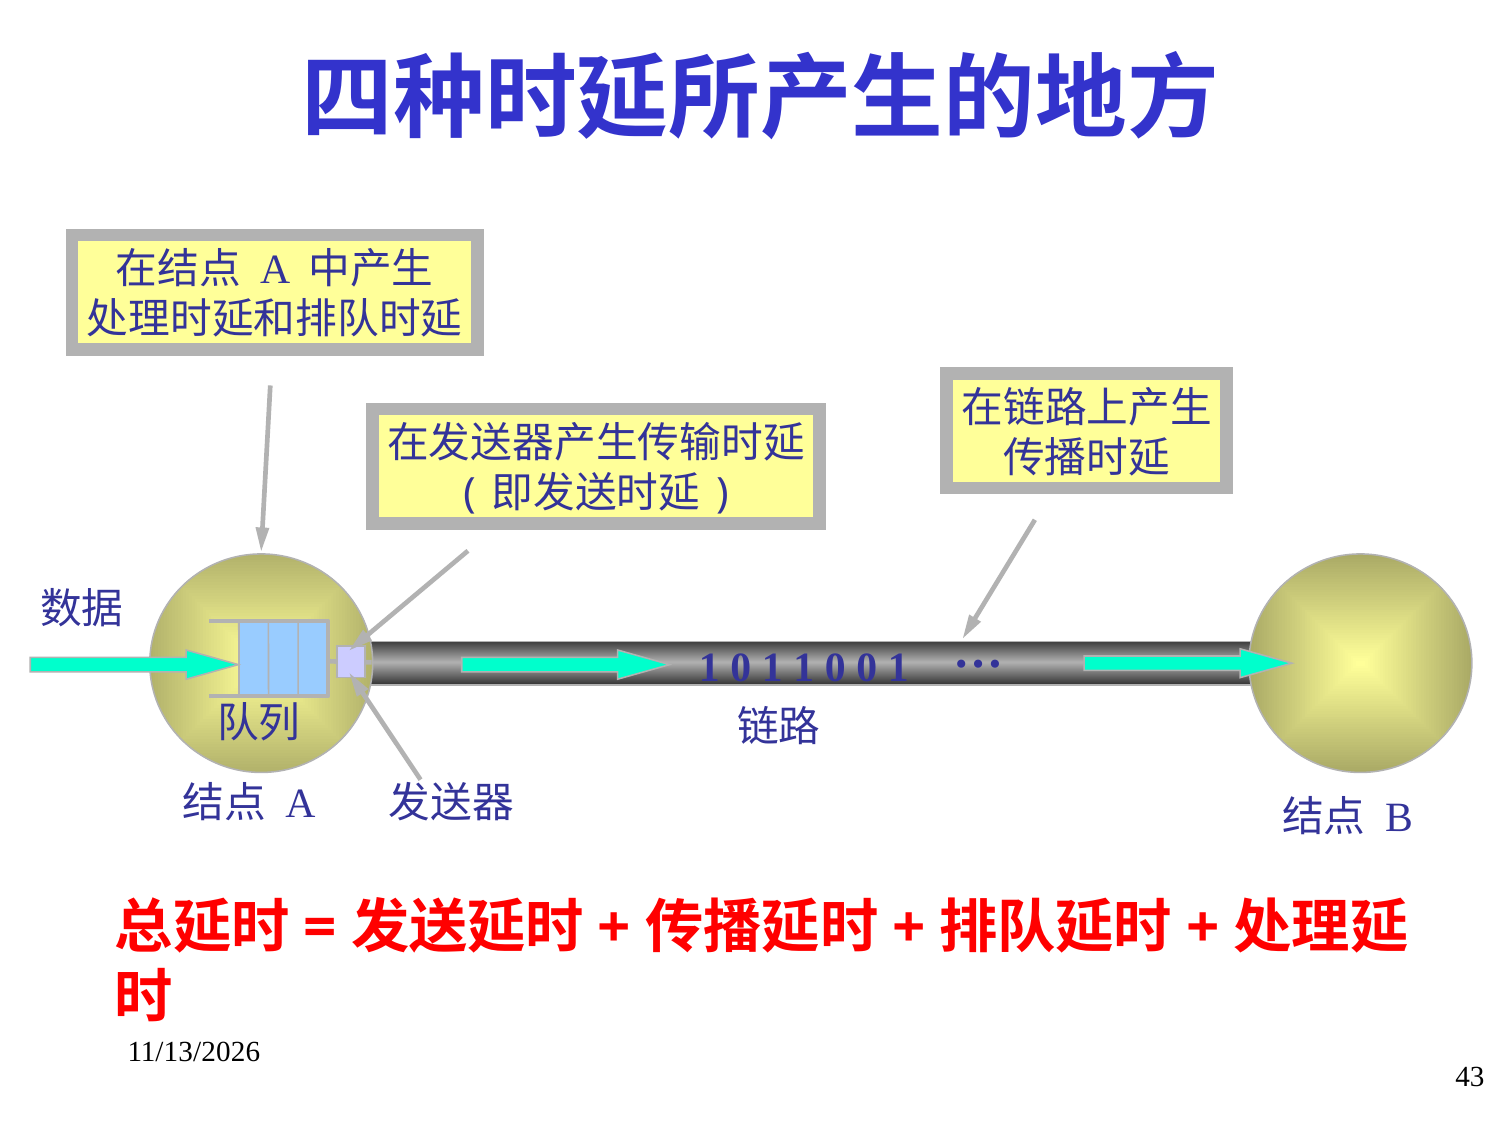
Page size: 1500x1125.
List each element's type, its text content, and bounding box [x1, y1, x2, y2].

text_box 队列 [202, 688, 316, 754]
title 四种时延所产生的地方 [182, 30, 1359, 158]
text_box 发送器 [374, 768, 530, 833]
text_box [371, 659, 684, 685]
text_box [256, 385, 271, 551]
text_box [1019, 641, 1251, 685]
text_box 结点 B [1267, 782, 1428, 848]
text_box [349, 673, 421, 780]
text_box 链路 [722, 692, 836, 758]
text_box 在结点 A 中产生 处理时延和排队时延 [71, 234, 478, 350]
text_box [149, 553, 344, 661]
text_box 1 0 1 1 0 0 1 [684, 632, 924, 697]
text_box [150, 662, 367, 768]
text_box 总延时=发送延时+传播延时+排队延时+处理延时 [100, 881, 1424, 1037]
text_box 结点 A [167, 768, 331, 833]
text_box … [938, 610, 1019, 685]
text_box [945, 373, 1229, 639]
text_box [337, 645, 366, 678]
text_box [357, 659, 373, 698]
text_box 数据 [25, 574, 139, 640]
text_box [1084, 648, 1292, 678]
text_box [461, 659, 670, 680]
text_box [349, 408, 822, 651]
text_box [208, 620, 329, 697]
text_box [924, 641, 938, 685]
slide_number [112, 1037, 426, 1101]
slide_number 43 [624, 1049, 1500, 1125]
text_box [30, 650, 203, 680]
text_box [1249, 553, 1472, 773]
